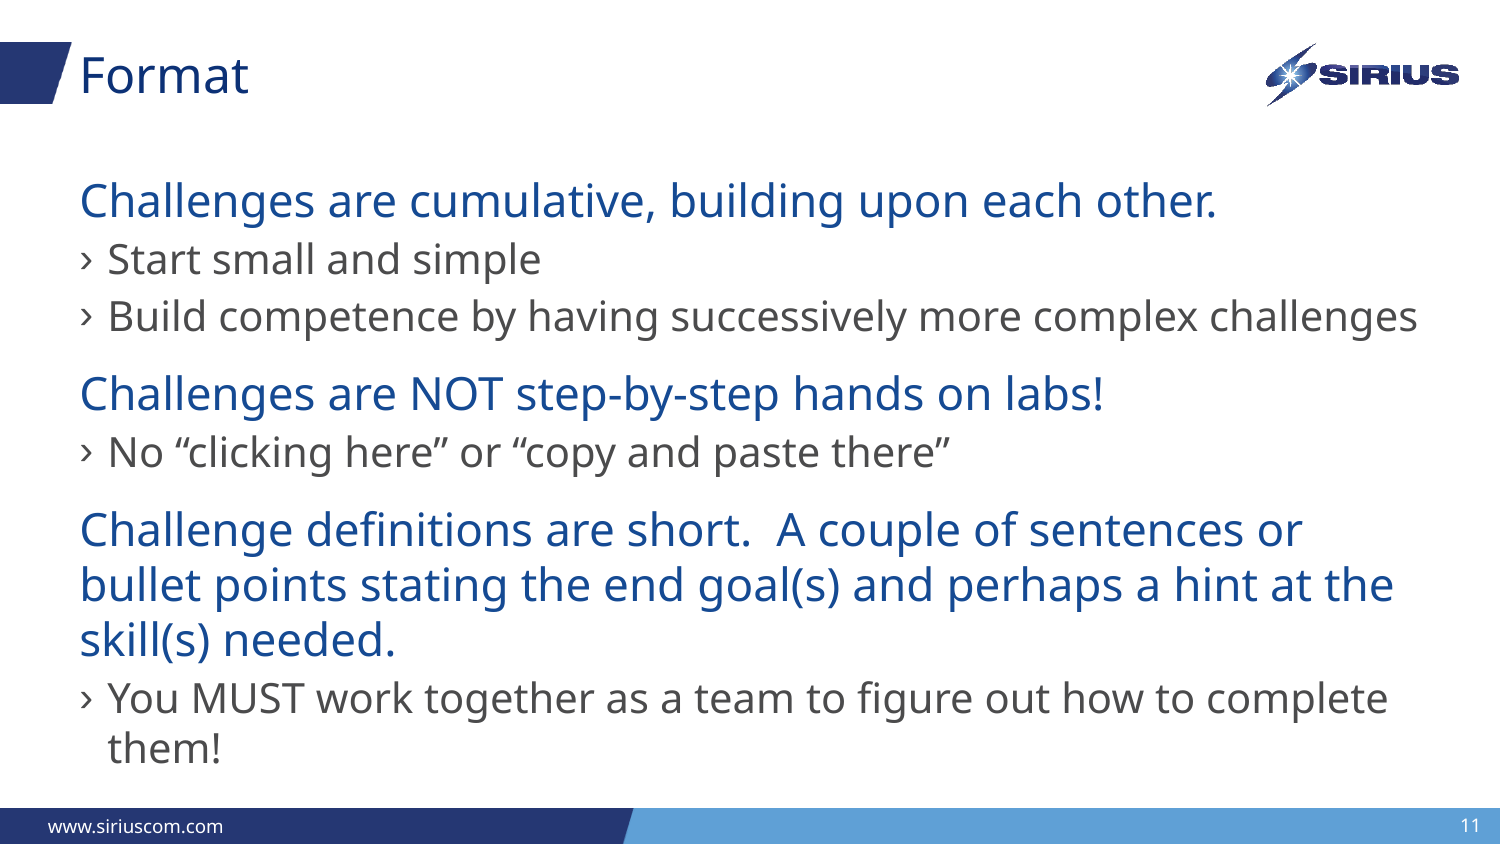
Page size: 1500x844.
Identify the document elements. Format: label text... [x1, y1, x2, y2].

picture [1265, 42, 1459, 107]
title Format [72, 35, 1233, 112]
list Challenges are cumulative, building upon each other. Start small and simple Build competence by having successively more complex challenges Challenges are NOT step-by-step hands on labs! No “clicking here” or “copy and paste there” Challenge definitions are short. A couple of sentences or bullet points stating the end goal(s) and perhaps a hint at the skill(s) needed. You MUST work together as a team to figure out how to complete them! [71, 164, 1428, 788]
picture [0, 42, 72, 104]
picture [0, 808, 1500, 844]
